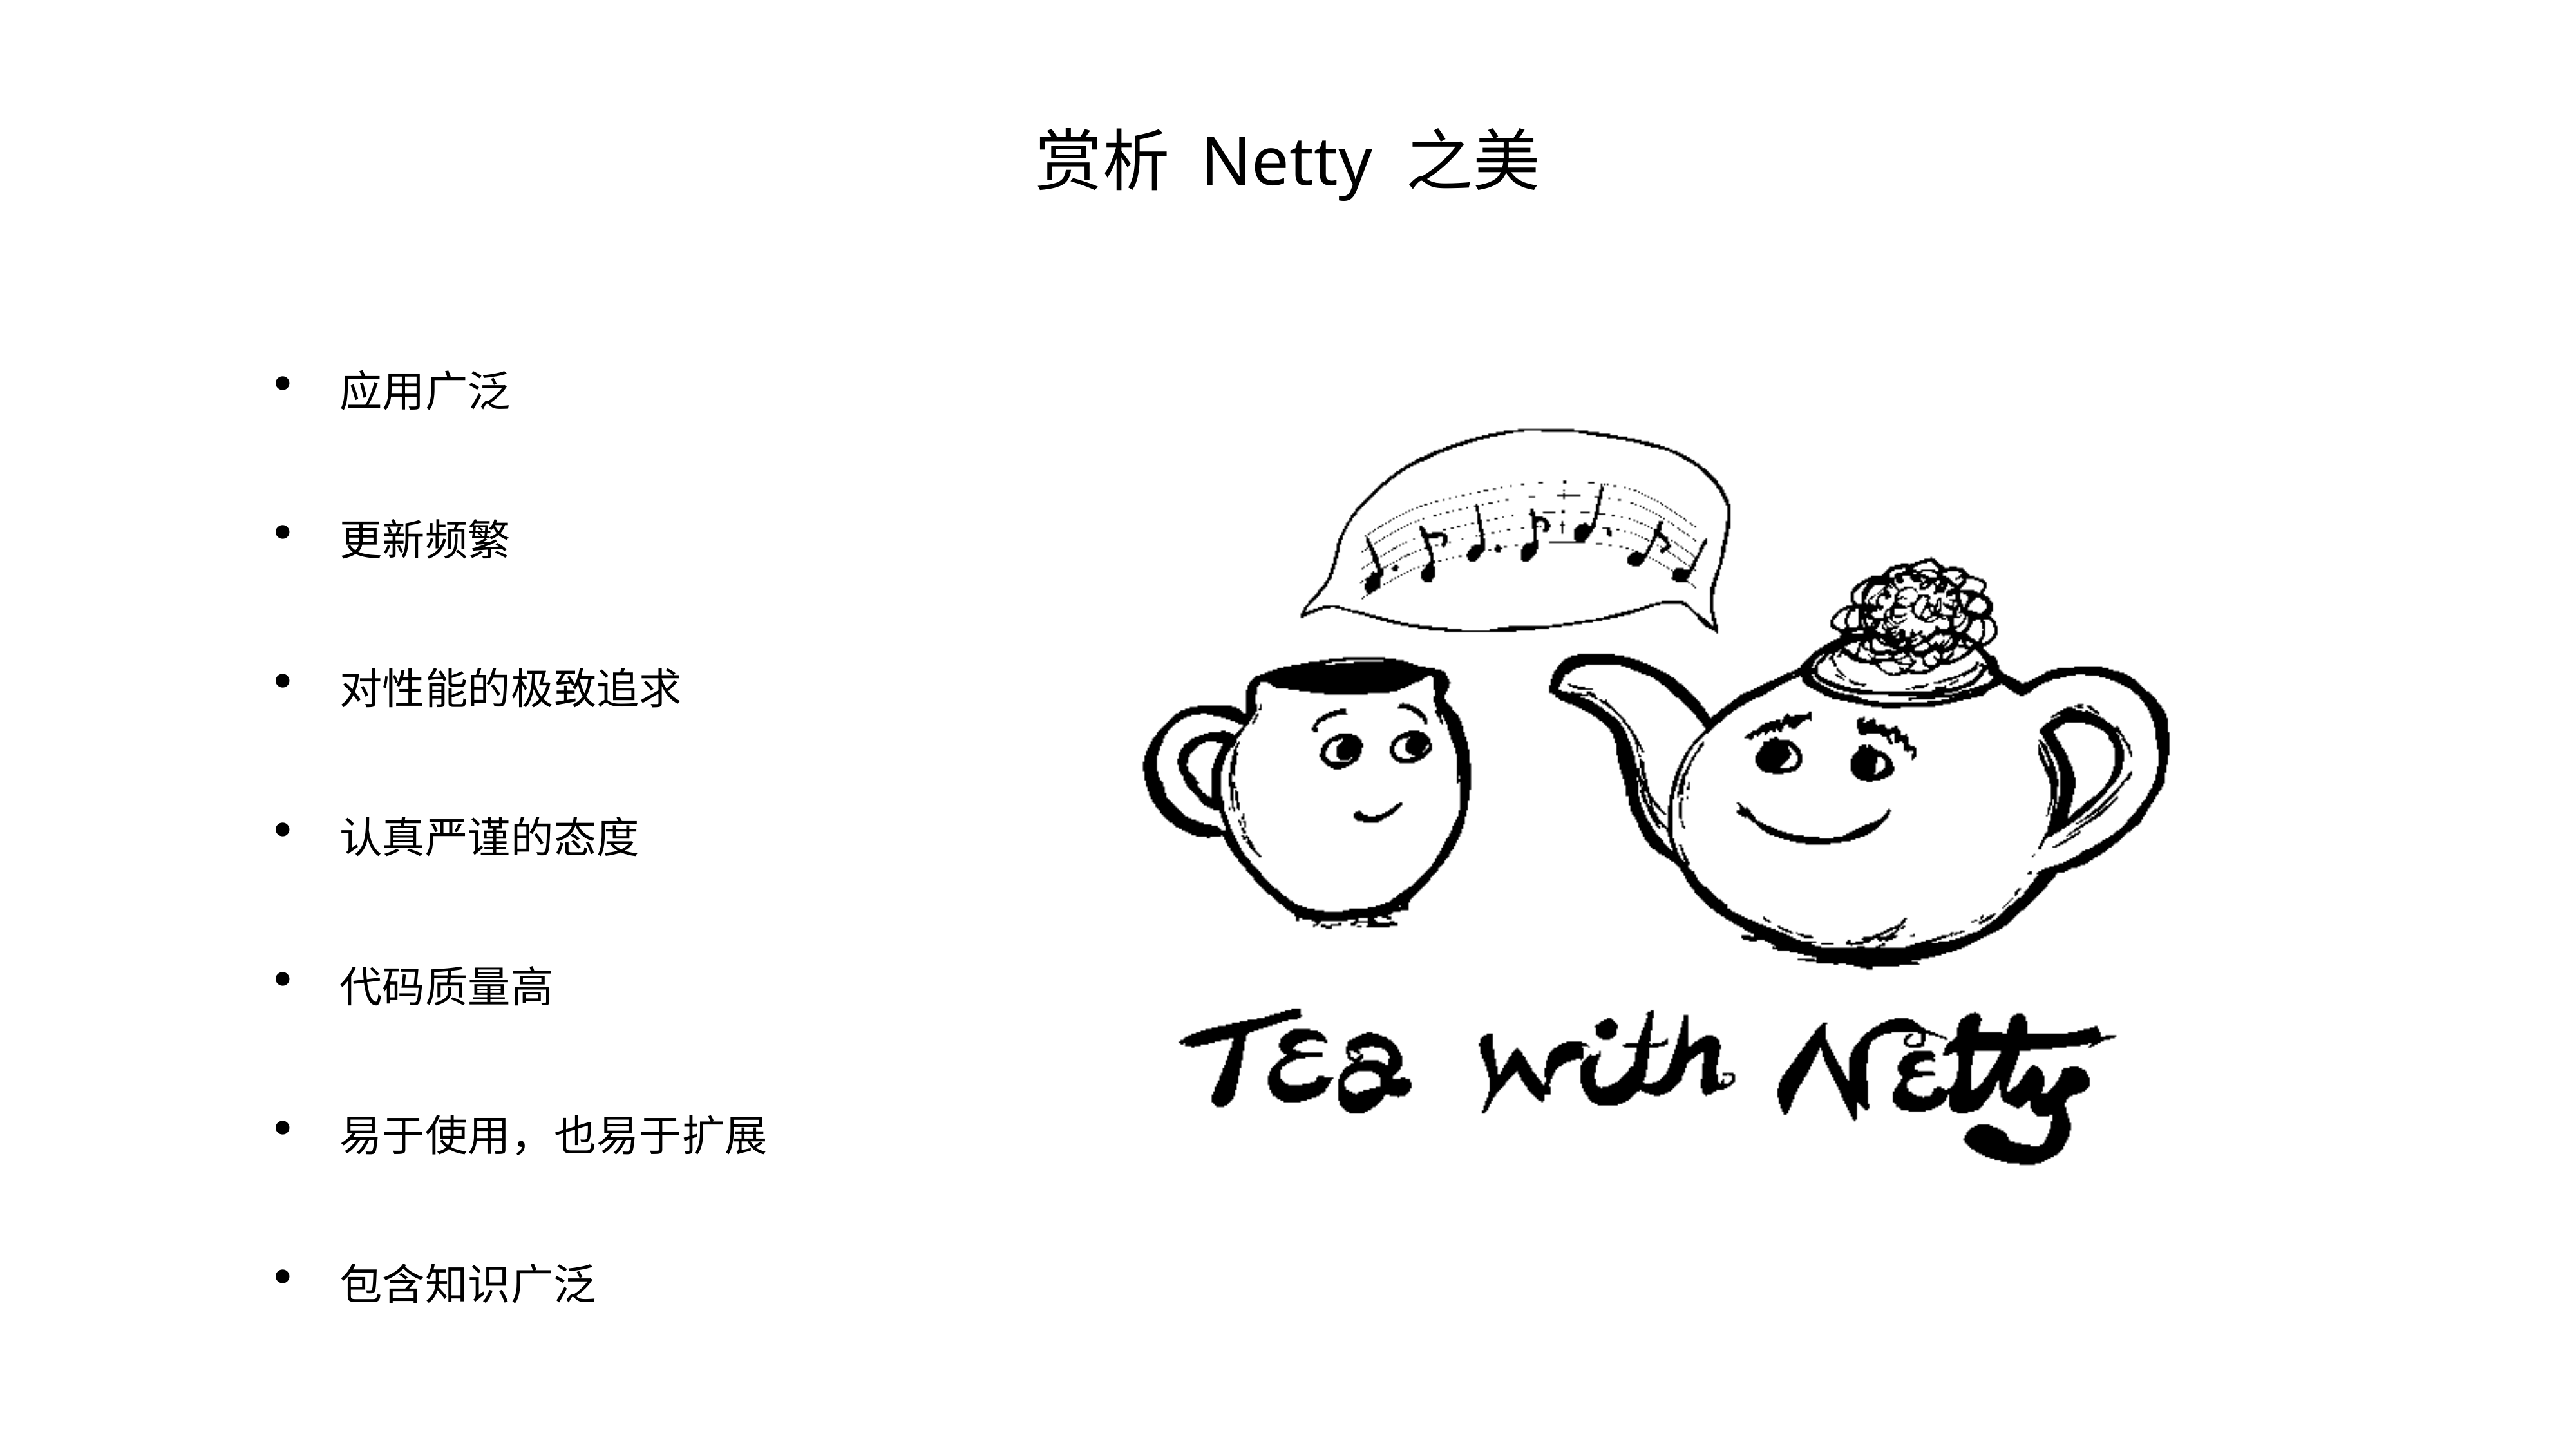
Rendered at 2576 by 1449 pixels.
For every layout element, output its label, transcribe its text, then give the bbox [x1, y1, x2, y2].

title 赏析 Netty 之美 [178, 37, 2398, 279]
list 应用广泛 更新频繁 对性能的极致追求 认真严谨的态度 代码质量高 易于使用，也易于扩展 包含知识广泛 [268, 332, 2128, 1316]
picture [1098, 401, 2234, 1189]
